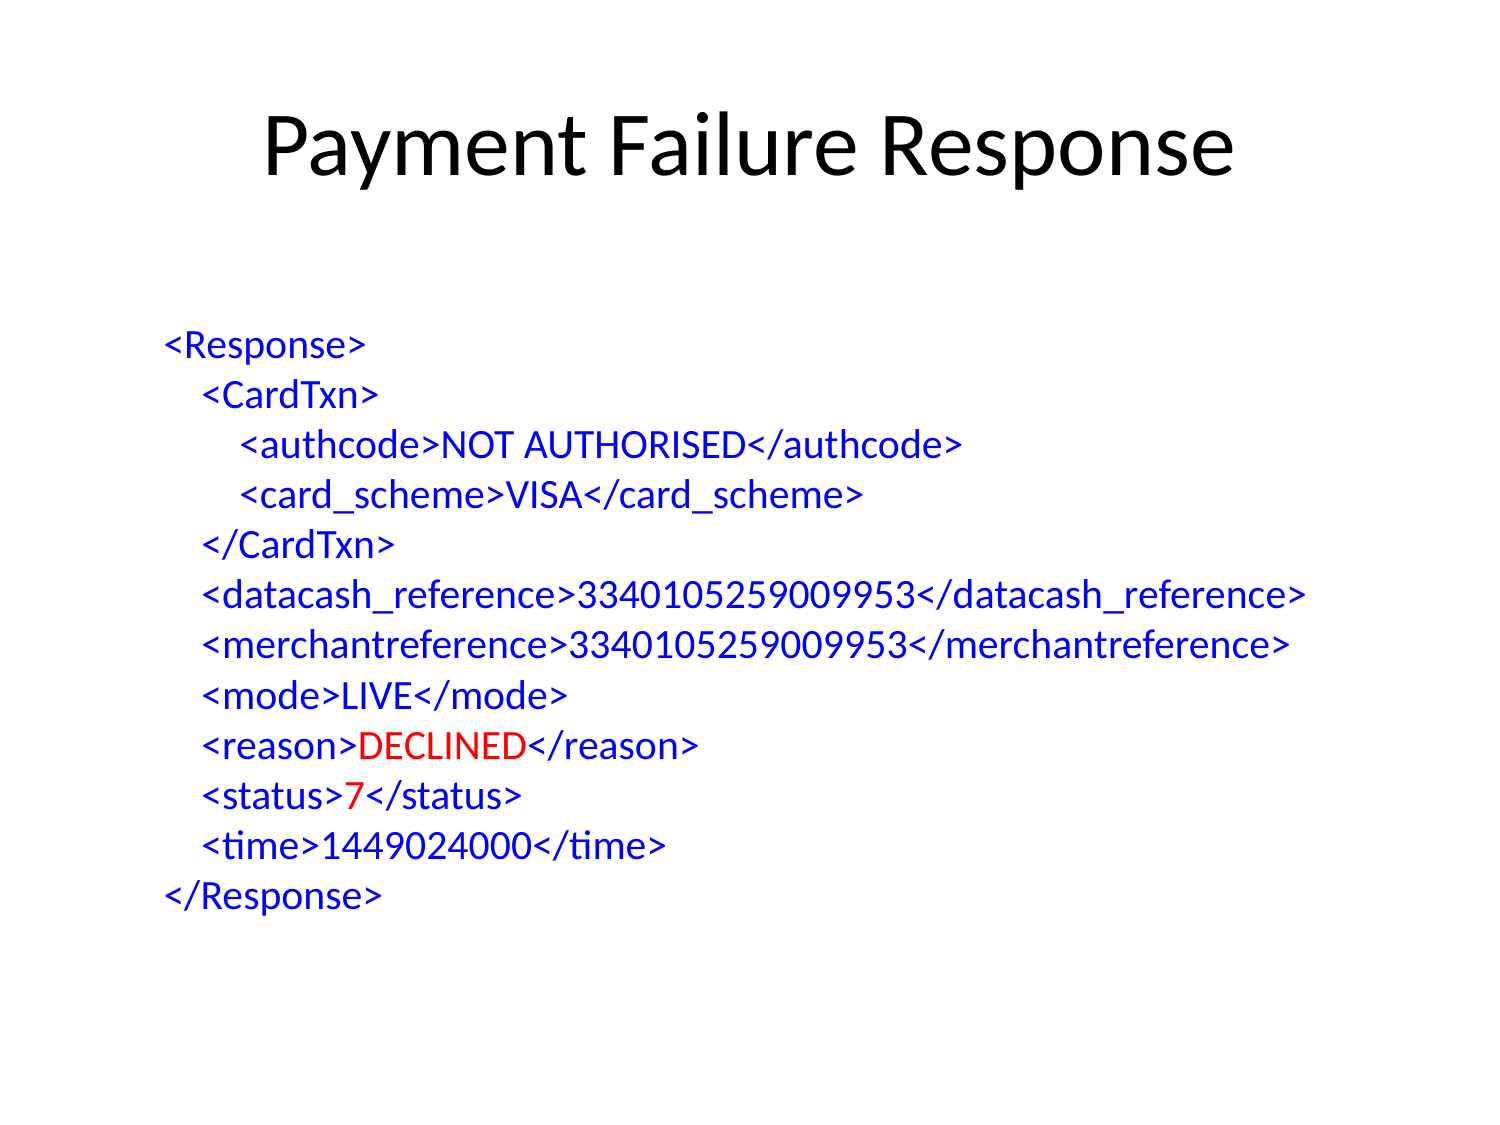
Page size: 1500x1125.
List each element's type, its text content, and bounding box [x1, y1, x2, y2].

text_box <Response> <CardTxn> <authcode>NOT AUTHORISED</authcode> <card_scheme>VISA</card_scheme> </CardTxn> <datacash_reference>3340105259009953</datacash_reference> <merchantreference>3340105259009953</merchantreference> <mode>LIVE</mode> <reason>DECLINED</reason> <status>7</status> <time>1449024000</time> </Response> [148, 309, 1333, 925]
title Payment Failure Response [75, 45, 1425, 233]
